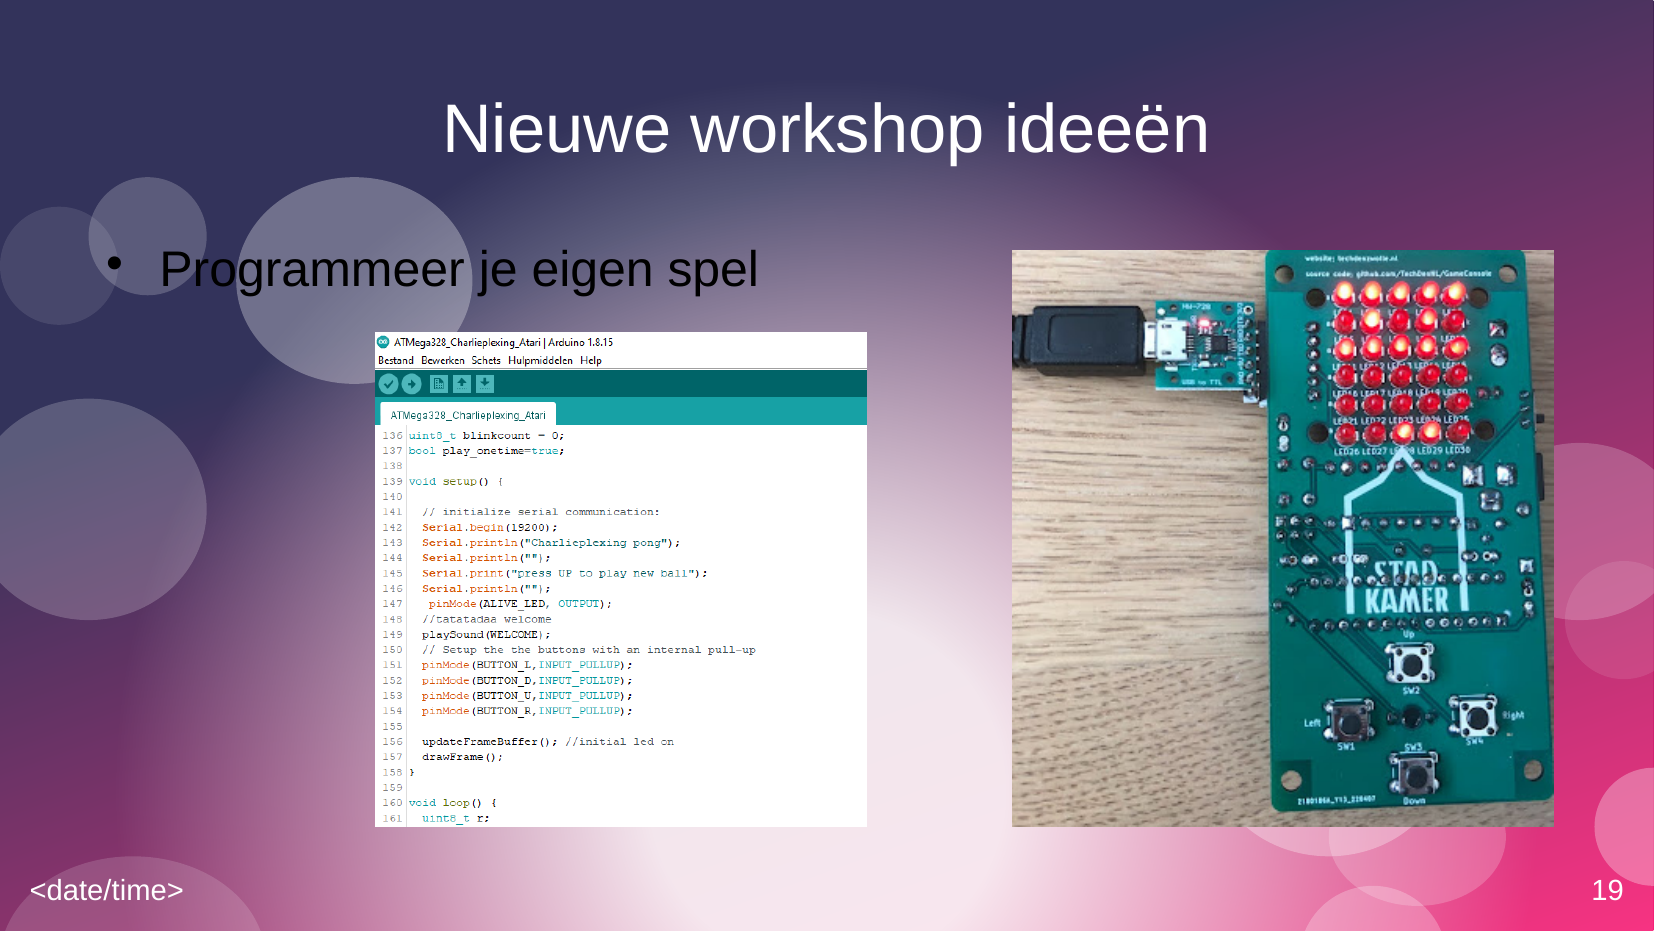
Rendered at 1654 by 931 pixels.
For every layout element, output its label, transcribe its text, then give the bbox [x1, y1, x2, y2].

picture [1012, 249, 1554, 827]
picture [374, 331, 867, 827]
list Programmeer je eigen spel [88, 236, 1565, 827]
title Nieuwe workshop ideeën [88, 44, 1565, 207]
